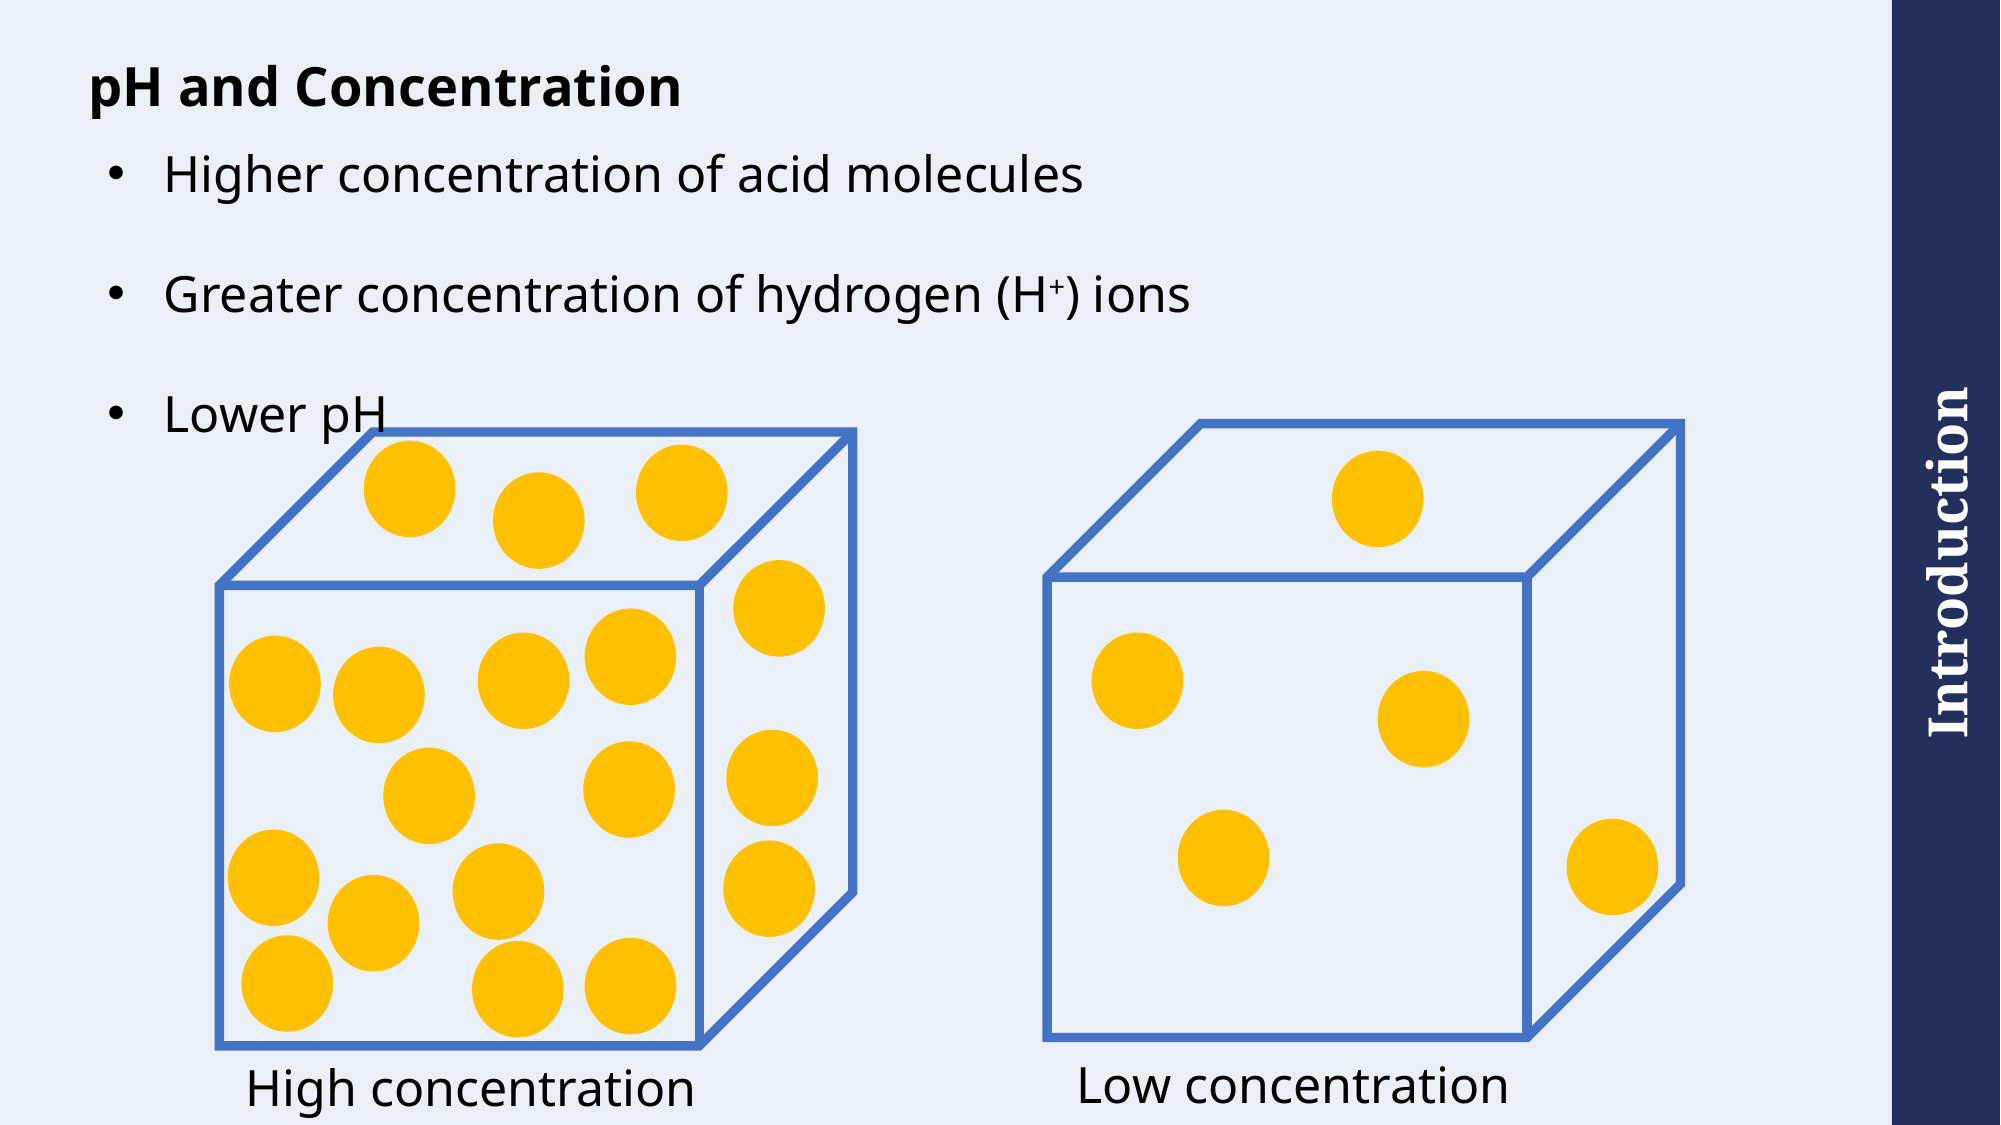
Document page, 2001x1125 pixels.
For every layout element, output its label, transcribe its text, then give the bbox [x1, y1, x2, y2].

text_box [228, 634, 322, 734]
text_box [332, 645, 426, 745]
text_box [362, 451, 457, 539]
text_box [1046, 422, 1682, 1039]
text_box [1176, 808, 1271, 908]
text_box [451, 842, 546, 941]
text_box [1565, 817, 1660, 917]
text_box [634, 451, 729, 543]
text_box [326, 873, 421, 973]
text_box [583, 936, 678, 1036]
text_box [470, 939, 565, 1039]
text_box [240, 934, 335, 1033]
text_box High concentration [230, 1049, 712, 1124]
text_box Low concentration [1061, 1045, 1526, 1121]
text_box [491, 471, 586, 570]
text_box [582, 740, 676, 839]
text_box [1376, 669, 1471, 769]
text_box [732, 559, 826, 658]
text_box [722, 839, 816, 939]
title pH and Concentration [88, 0, 1831, 119]
text_box [583, 607, 678, 706]
text_box [1330, 449, 1425, 549]
text_box Higher concentration of acid molecules Greater concentration of hydrogen (H+) ions Lower pH [92, 135, 1207, 451]
text_box [725, 728, 820, 828]
text_box [476, 631, 571, 731]
text_box [218, 451, 854, 1047]
text_box [382, 746, 476, 846]
text_box [226, 828, 321, 928]
text_box [1090, 631, 1185, 731]
